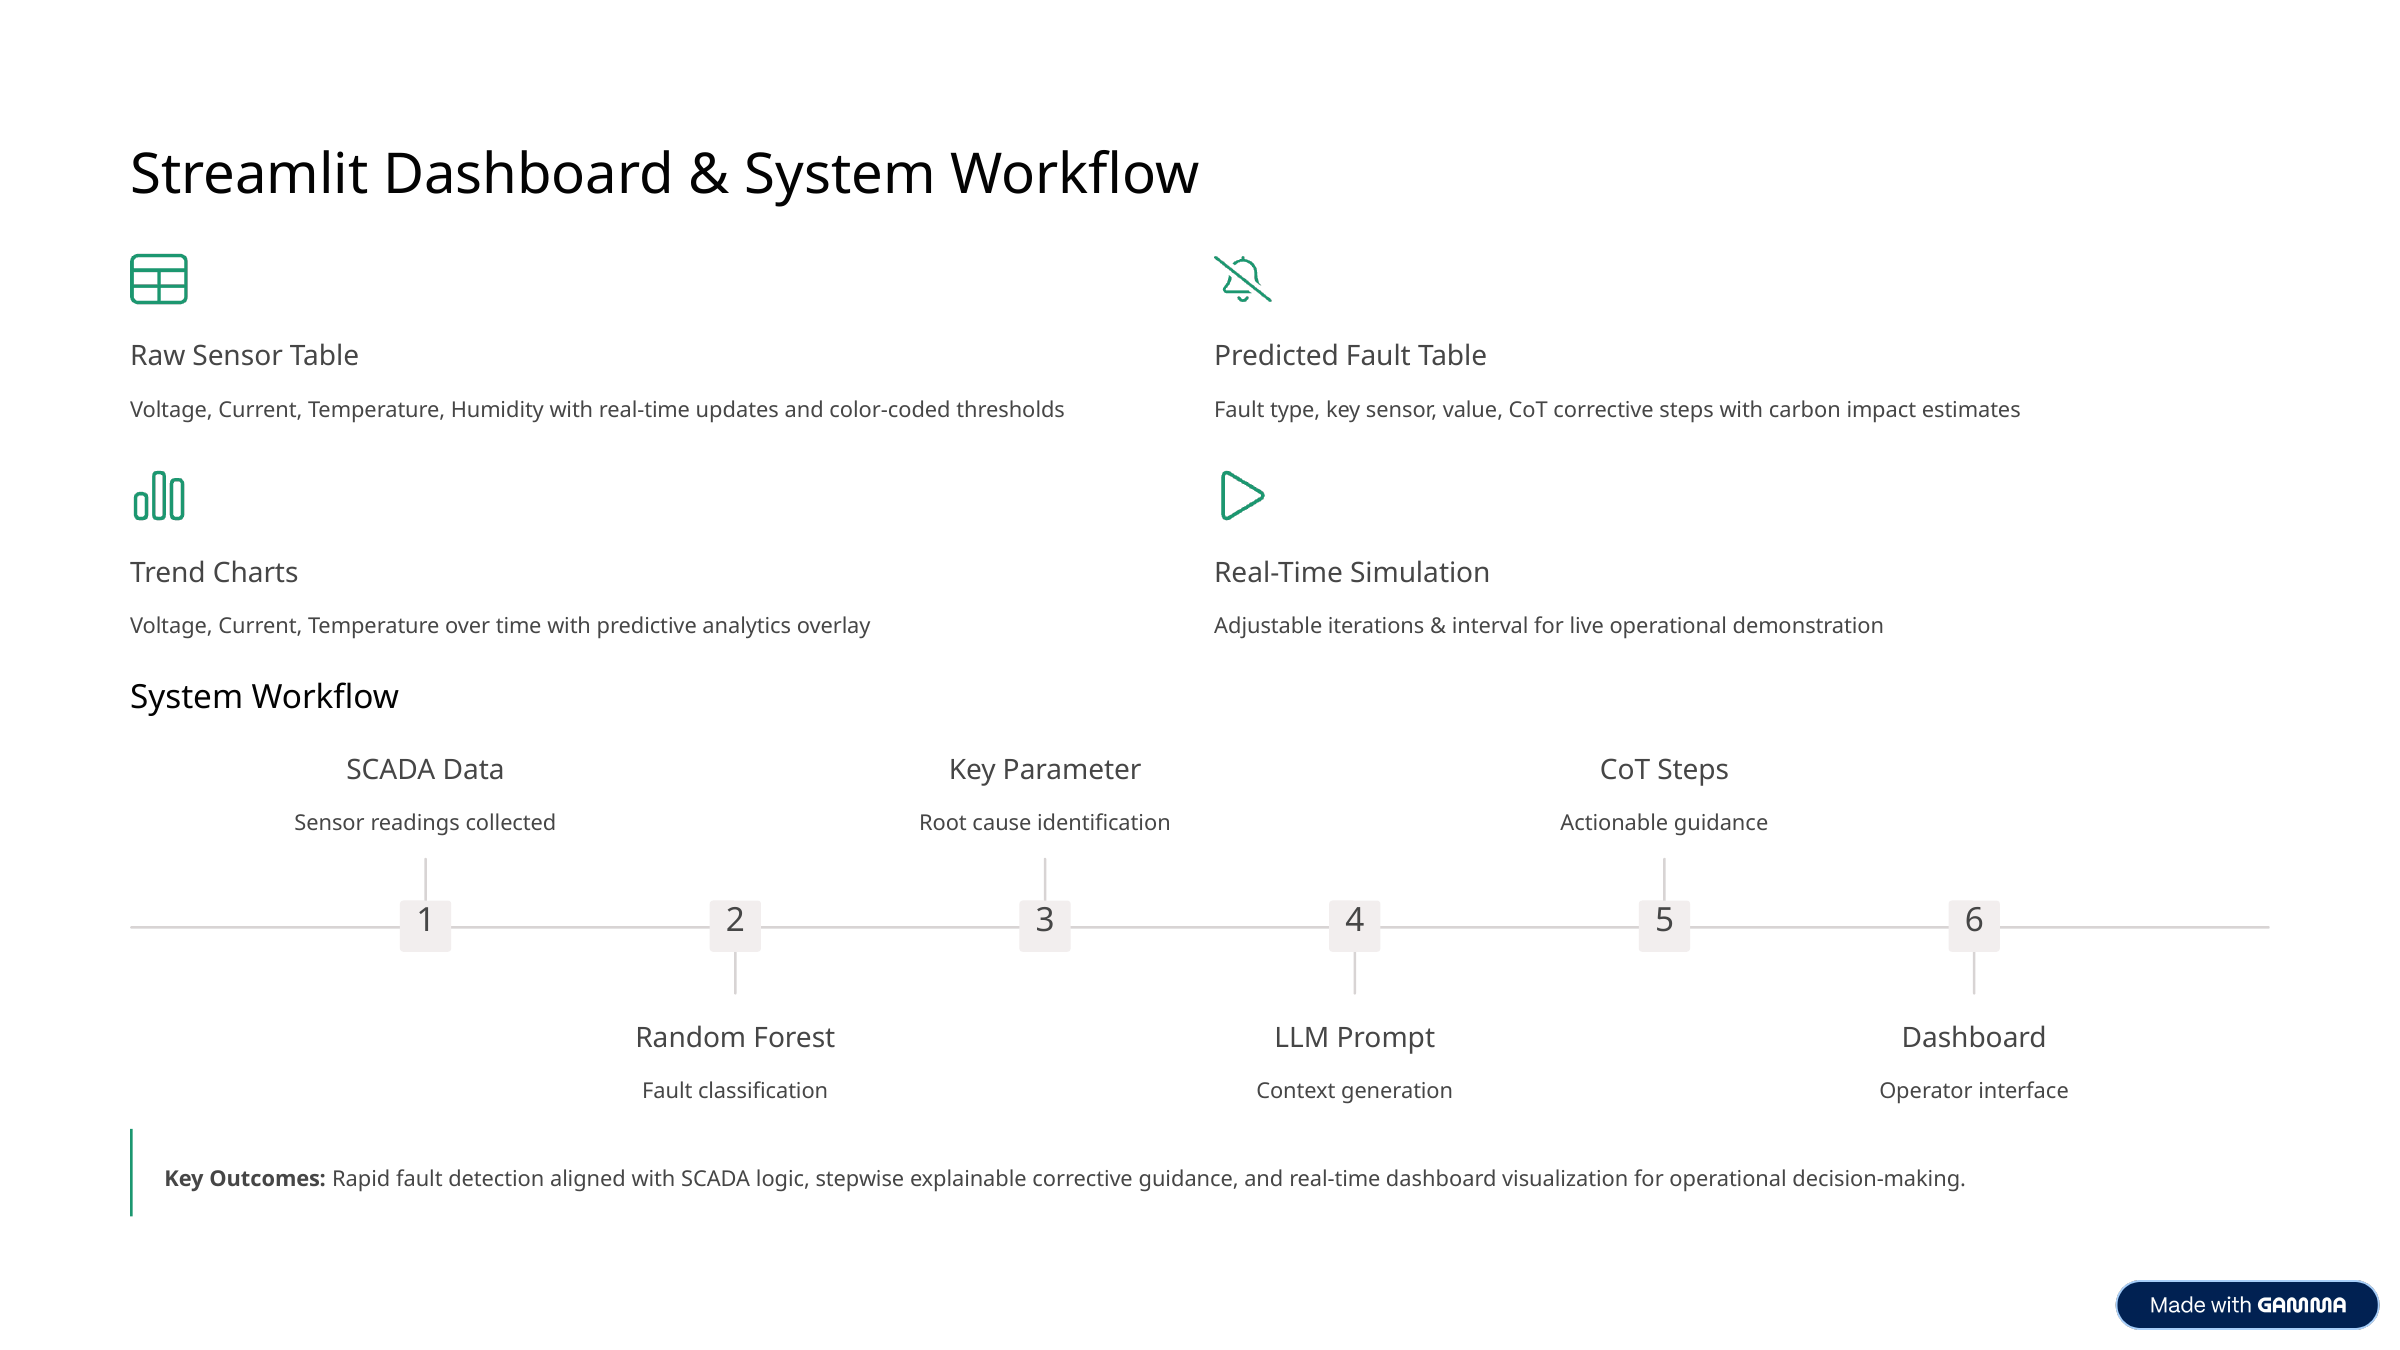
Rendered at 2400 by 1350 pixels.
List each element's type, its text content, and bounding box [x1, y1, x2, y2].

text_box Context generation [1082, 1066, 1628, 1104]
text_box Root cause identification [772, 798, 1318, 835]
text_box Real-Time Simulation [1214, 552, 1506, 589]
text_box [1353, 952, 1357, 995]
text_box [1948, 900, 2000, 952]
text_box [709, 900, 761, 952]
text_box [1972, 952, 1976, 995]
text_box 2 [718, 904, 753, 948]
text_box CoT Steps [1522, 749, 1807, 785]
text_box Trend Charts [130, 552, 415, 589]
text_box 5 [1647, 904, 1682, 948]
text_box Raw Sensor Table [130, 335, 415, 372]
picture [2106, 1271, 2389, 1339]
text_box Sensor readings collected [152, 798, 699, 835]
picture [130, 250, 188, 308]
text_box Voltage, Current, Temperature, Humidity with real-time updates and color-coded thresholds [130, 385, 1186, 422]
text_box [1043, 857, 1047, 900]
text_box Streamlit Dashboard & System Workflow [130, 133, 1244, 205]
text_box 3 [1028, 904, 1063, 948]
text_box System Workflow [130, 672, 473, 716]
text_box Key Outcomes: Rapid fault detection aligned with SCADA logic, stepwise explainable corrective guidance, and real-time dashboard visualization for operational decision-making. [164, 1154, 2270, 1191]
text_box SCADA Data [283, 749, 568, 785]
text_box LLM Prompt [1212, 1017, 1498, 1053]
text_box Adjustable iterations & interval for live operational demonstration [1214, 601, 2270, 639]
text_box [1638, 900, 1691, 952]
text_box [1019, 900, 1071, 952]
text_box 1 [408, 904, 443, 948]
text_box Voltage, Current, Temperature over time with predictive analytics overlay [130, 601, 1186, 639]
text_box Fault type, key sensor, value, CoT corrective steps with carbon impact estimates [1214, 385, 2270, 422]
text_box Predicted Fault Table [1214, 335, 1504, 372]
text_box 4 [1337, 904, 1372, 948]
text_box 6 [1957, 904, 1992, 948]
picture [1214, 250, 1272, 308]
text_box Operator interface [1701, 1066, 2247, 1104]
text_box Dashboard [1831, 1017, 2117, 1053]
picture [130, 467, 188, 525]
picture [1214, 467, 1272, 525]
text_box Actionable guidance [1391, 798, 1938, 835]
text_box Key Parameter [902, 749, 1188, 785]
text_box [399, 900, 452, 952]
text_box [1329, 900, 1381, 952]
text_box Fault classification [462, 1066, 1009, 1104]
text_box Random Forest [592, 1017, 878, 1053]
